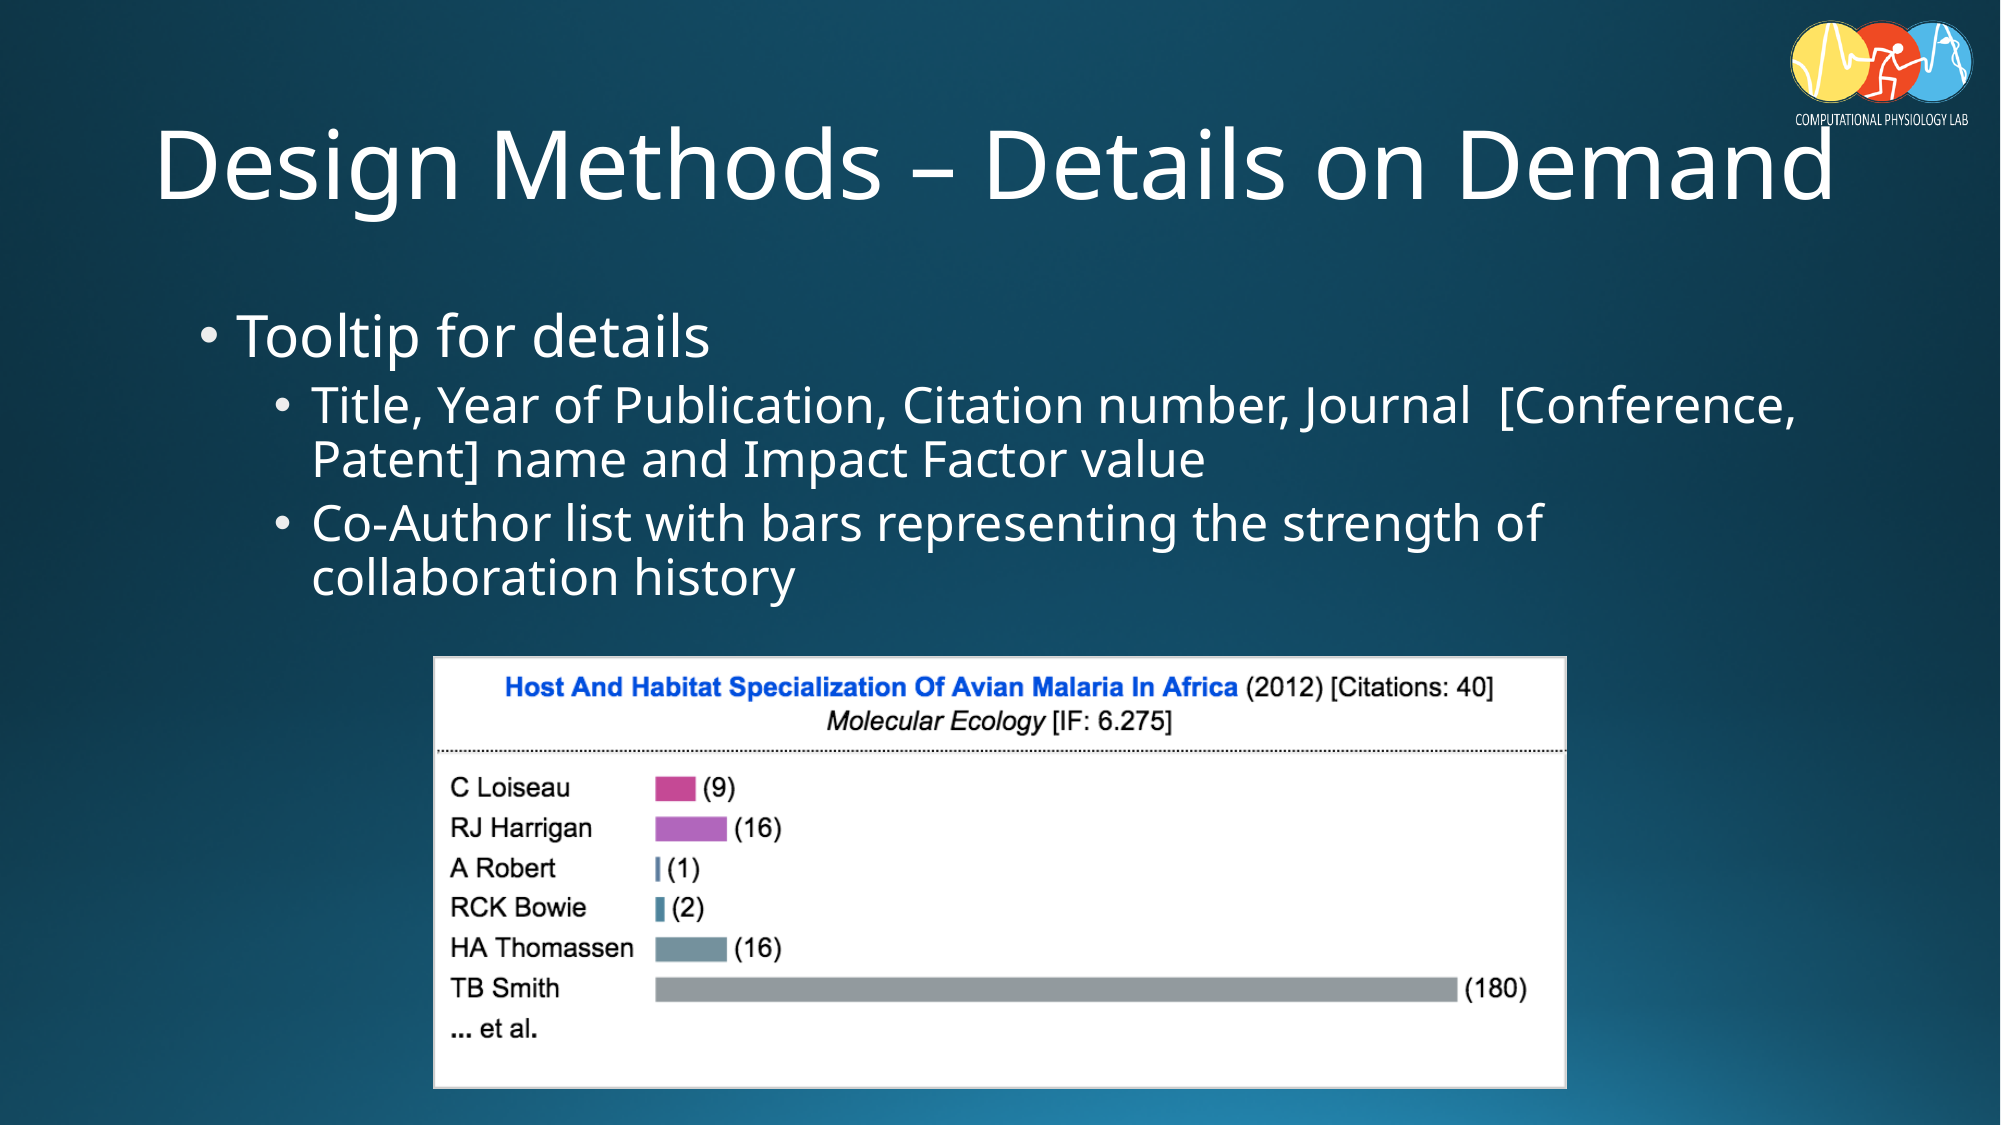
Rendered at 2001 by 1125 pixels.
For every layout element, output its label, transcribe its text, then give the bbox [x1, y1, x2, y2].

list Tooltip for details Title, Year of Publication, Citation number, Journal [Conference, Patent] name and Impact Factor value Co-Author list with bars representing the strength of collaboration history [183, 299, 1863, 1014]
picture [0, 0, 2001, 1125]
title Design Methods – Details on Demand [137, 59, 1863, 278]
